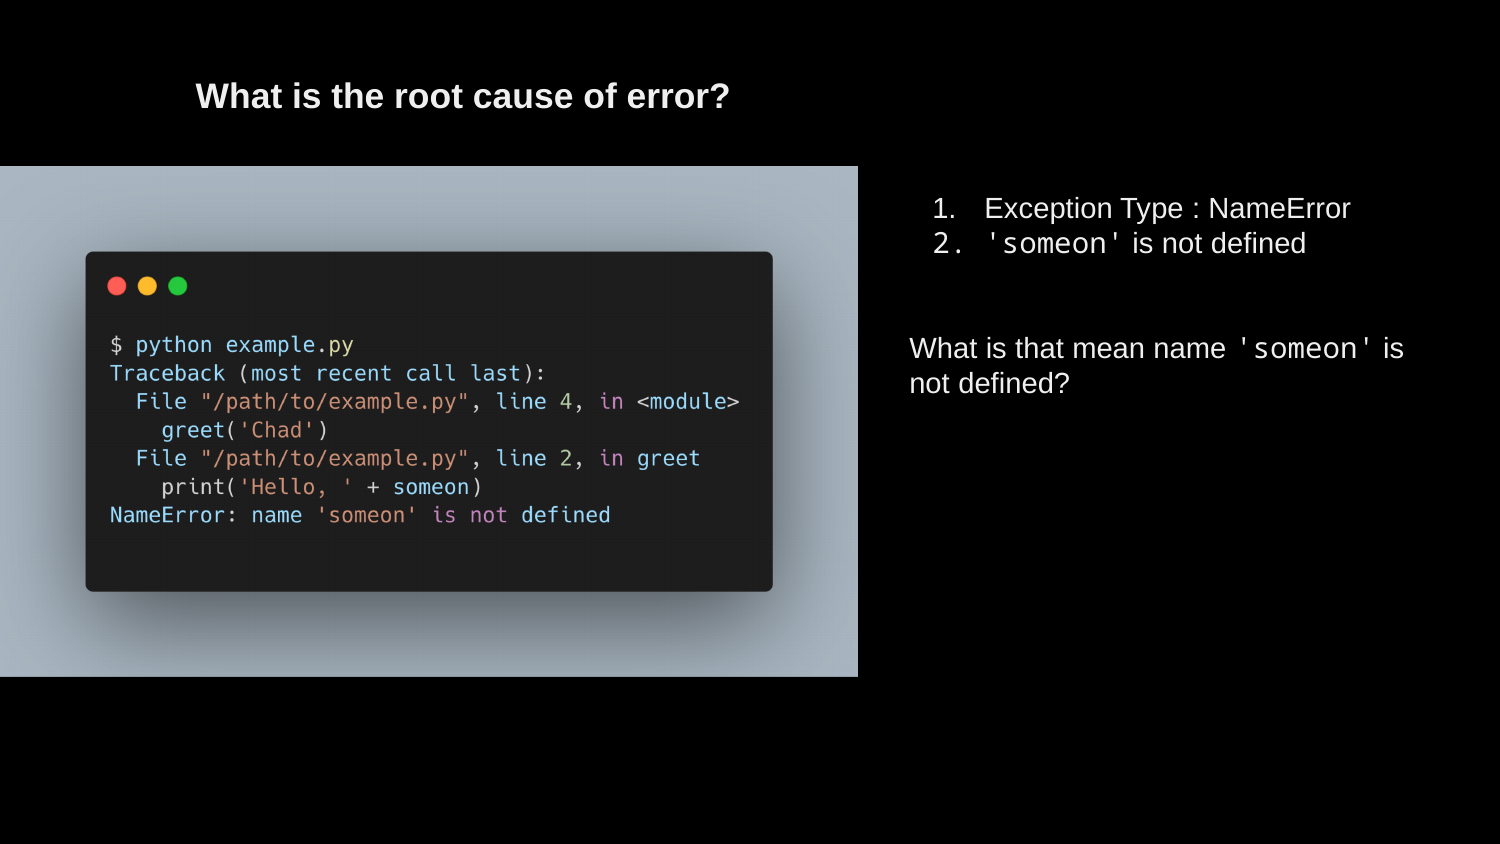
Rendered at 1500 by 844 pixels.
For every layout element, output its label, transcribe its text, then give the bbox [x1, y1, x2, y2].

text_box Exception Type : NameError 'someon' is not defined What is that mean name 'someon' is not defined? [894, 174, 1421, 414]
picture [0, 166, 858, 678]
text_box What is the root cause of error? [180, 57, 893, 131]
